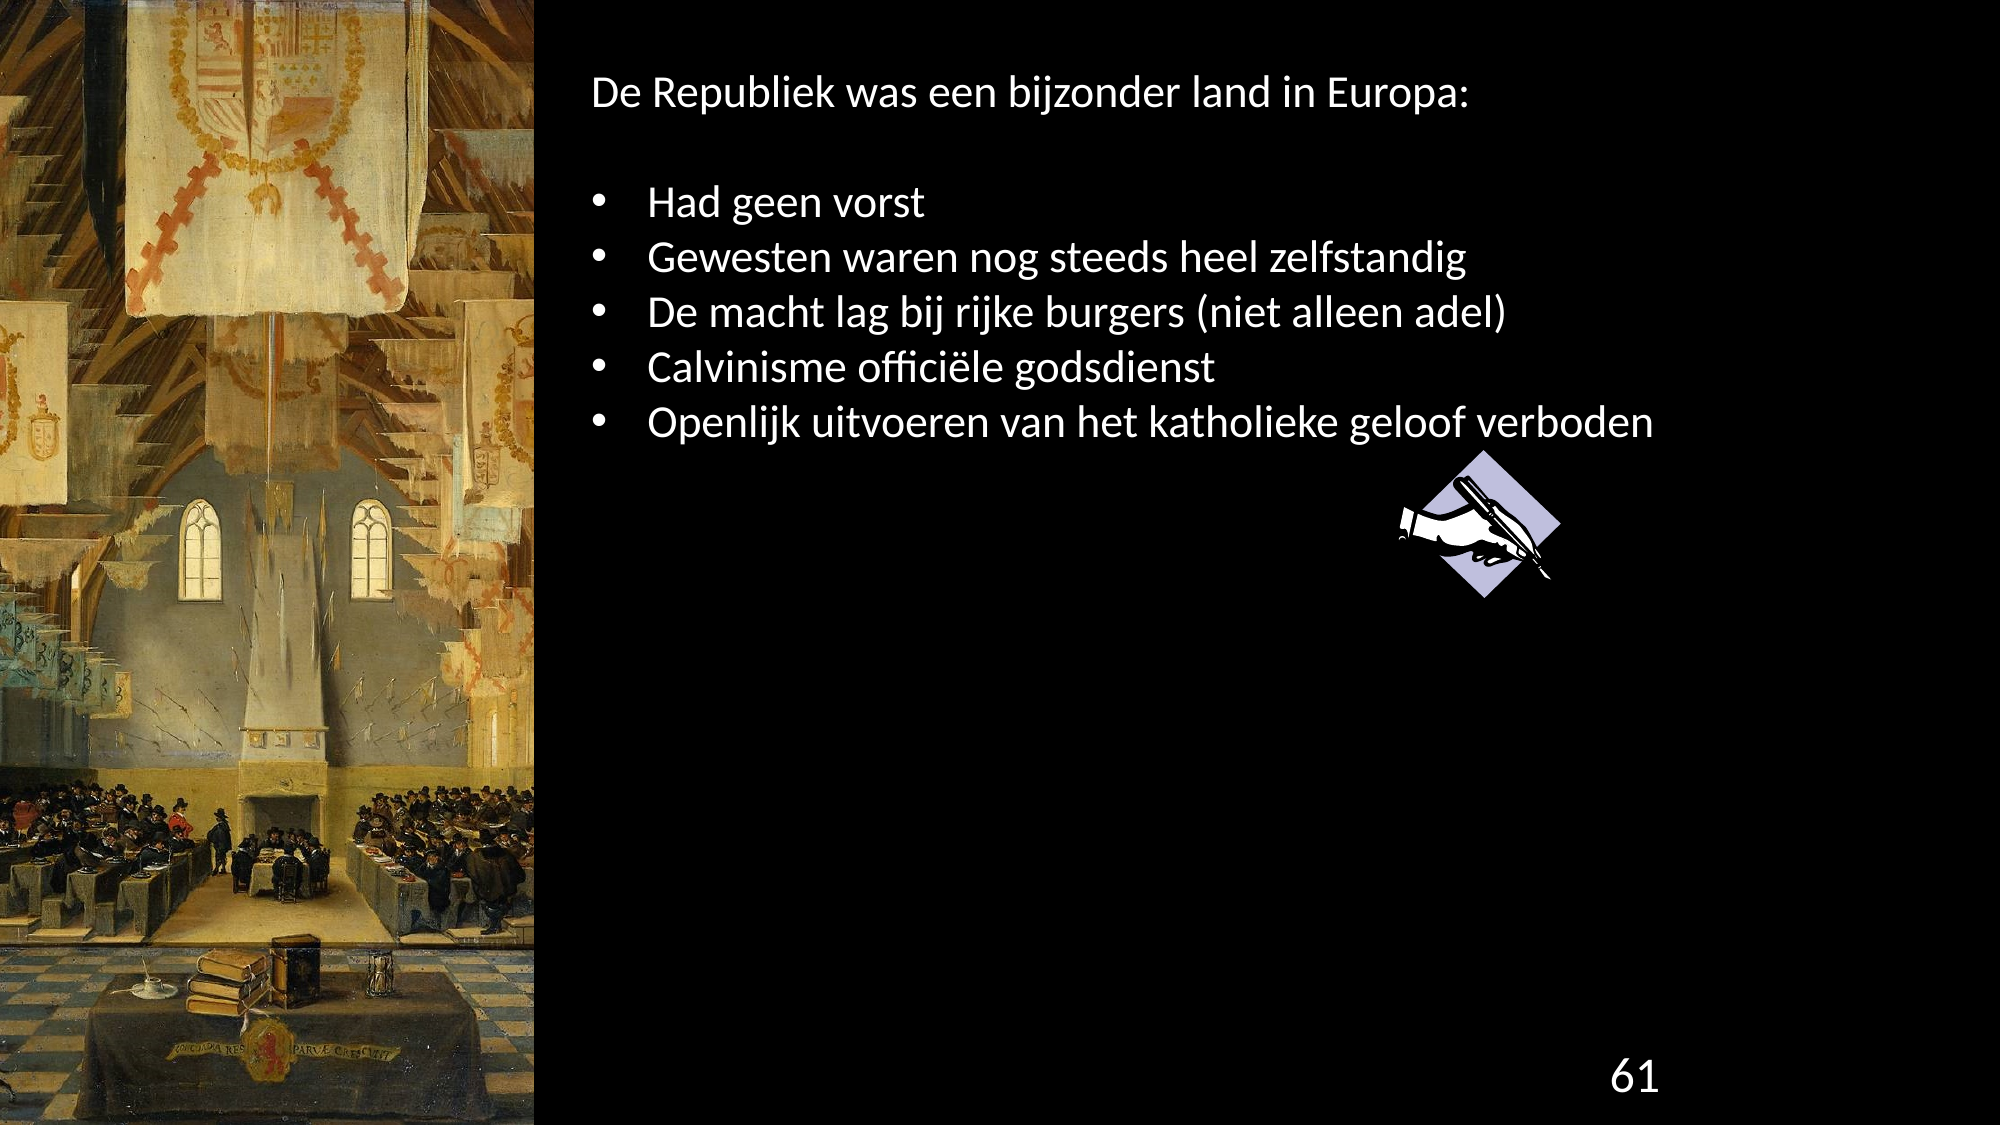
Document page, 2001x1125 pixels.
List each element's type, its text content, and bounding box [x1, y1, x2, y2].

picture [0, 0, 534, 1125]
text_box De Republiek was een bijzonder land in Europa: Had geen vorst Gewesten waren nog steeds heel zelfstandig De macht lag bij rijke burgers (niet alleen adel) Calvinisme officiële godsdienst Openlijk uitvoeren van het katholieke geloof verboden [576, 54, 1877, 675]
slide_number 61 [1325, 1042, 1675, 1103]
picture [1390, 440, 1571, 608]
